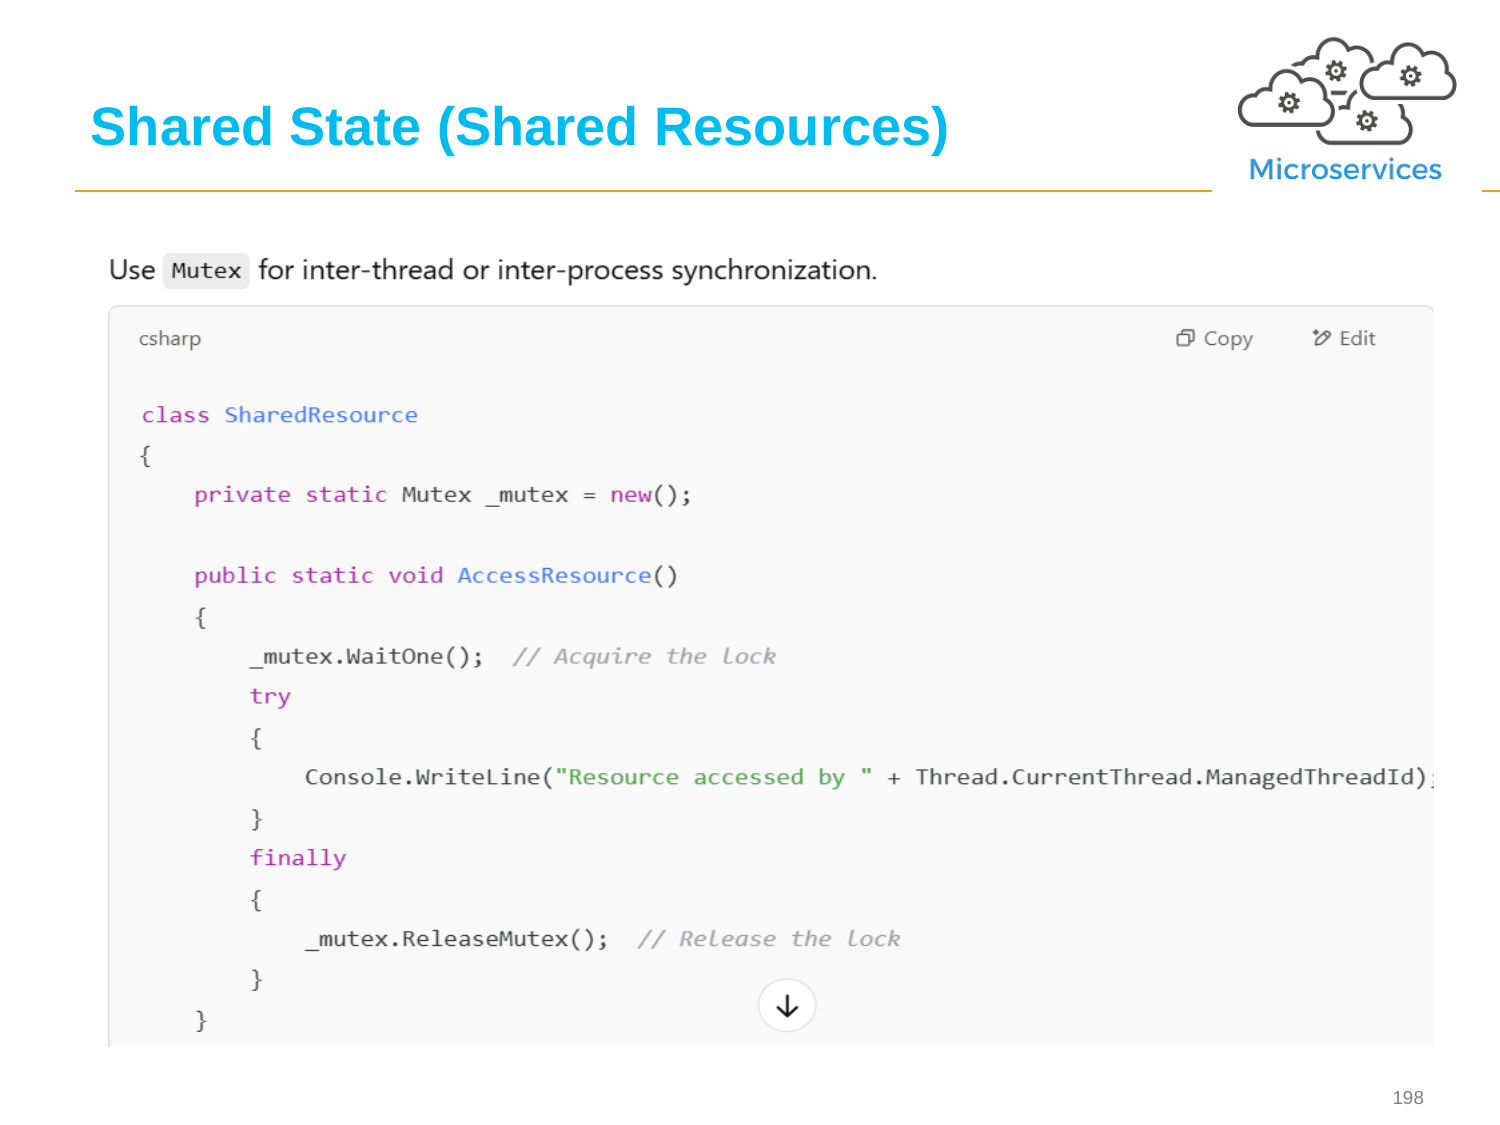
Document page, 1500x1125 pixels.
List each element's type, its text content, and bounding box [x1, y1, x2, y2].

picture [1212, 1, 1482, 203]
title Shared State (Shared Resources) [75, 27, 1422, 157]
picture [87, 237, 1434, 1047]
